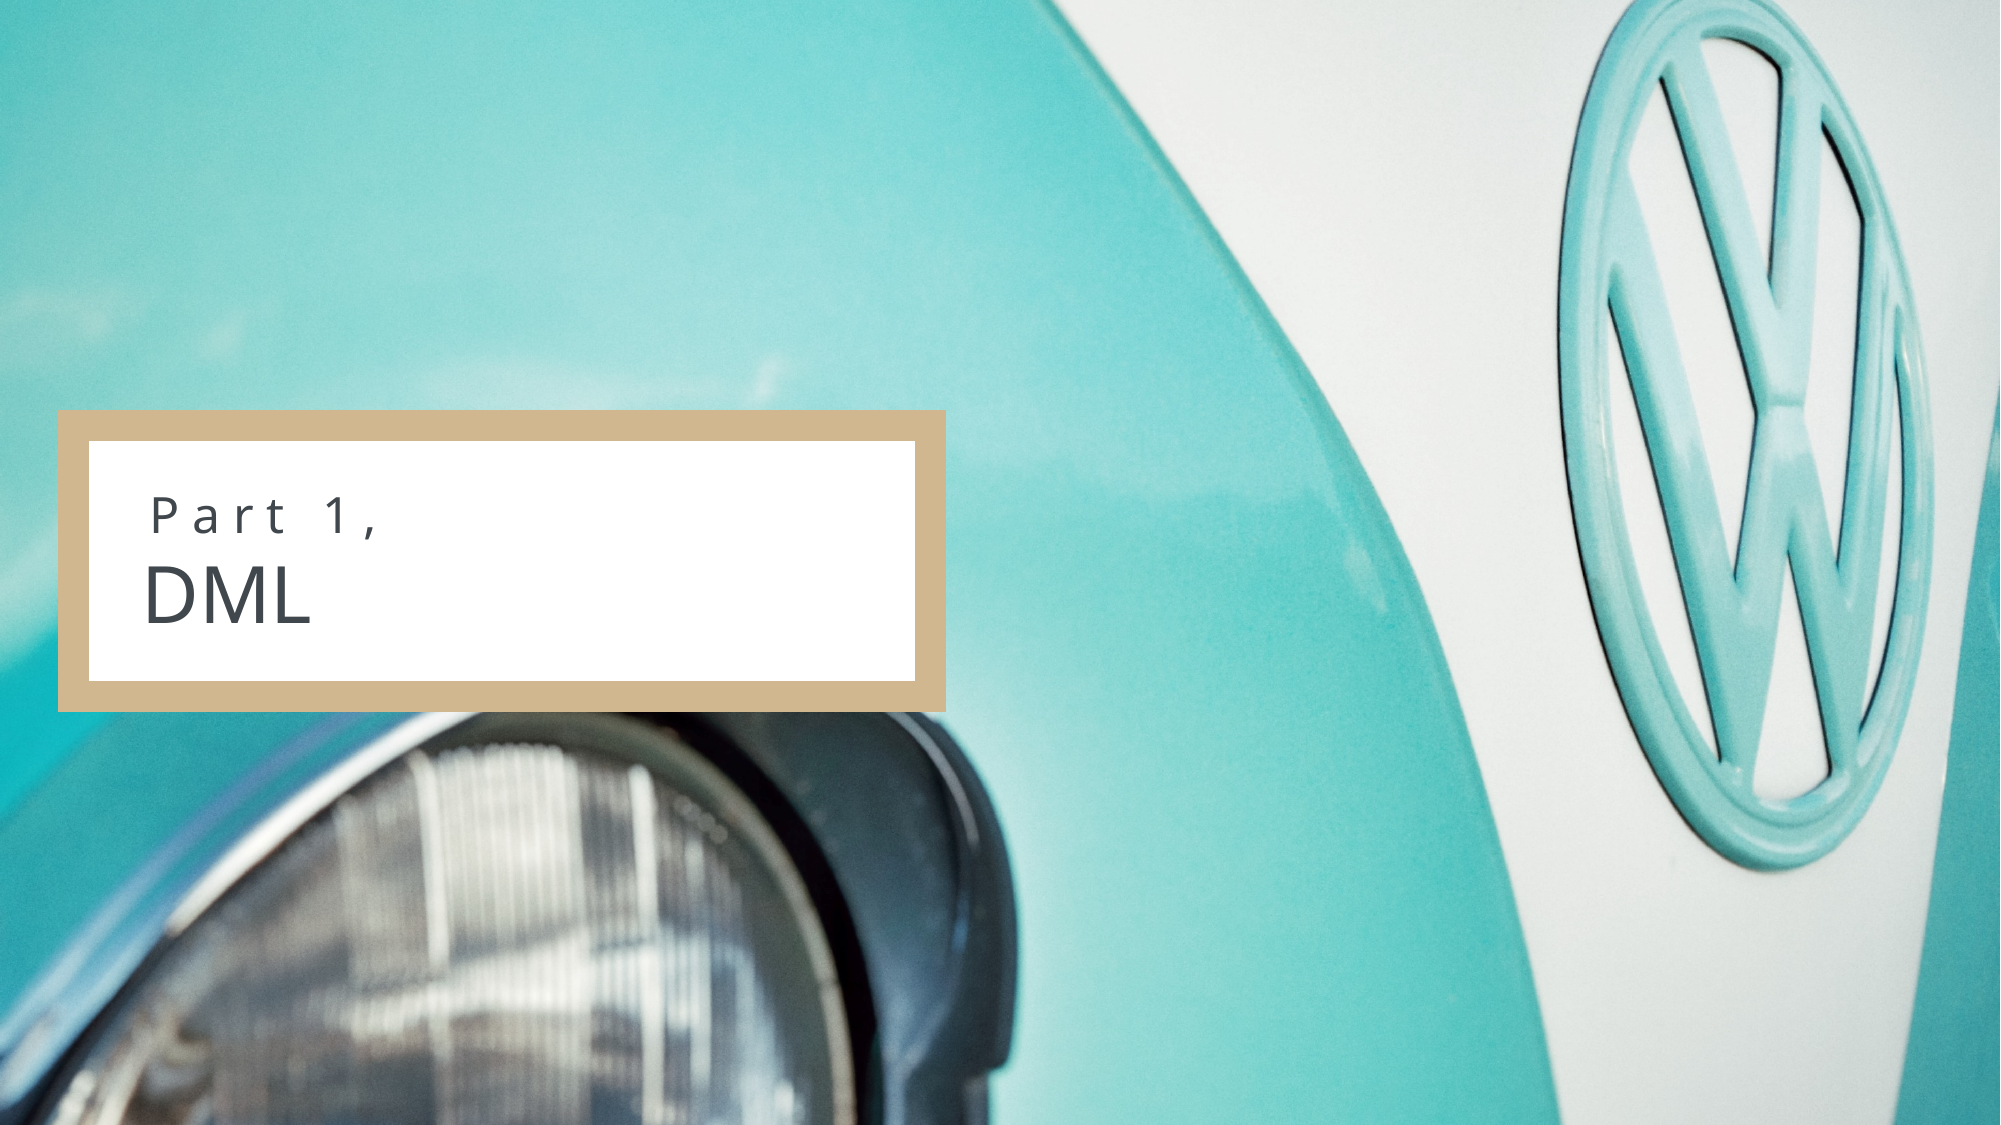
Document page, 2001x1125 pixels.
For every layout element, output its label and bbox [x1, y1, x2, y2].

text_box [129, 476, 421, 649]
picture [0, 0, 2000, 1125]
